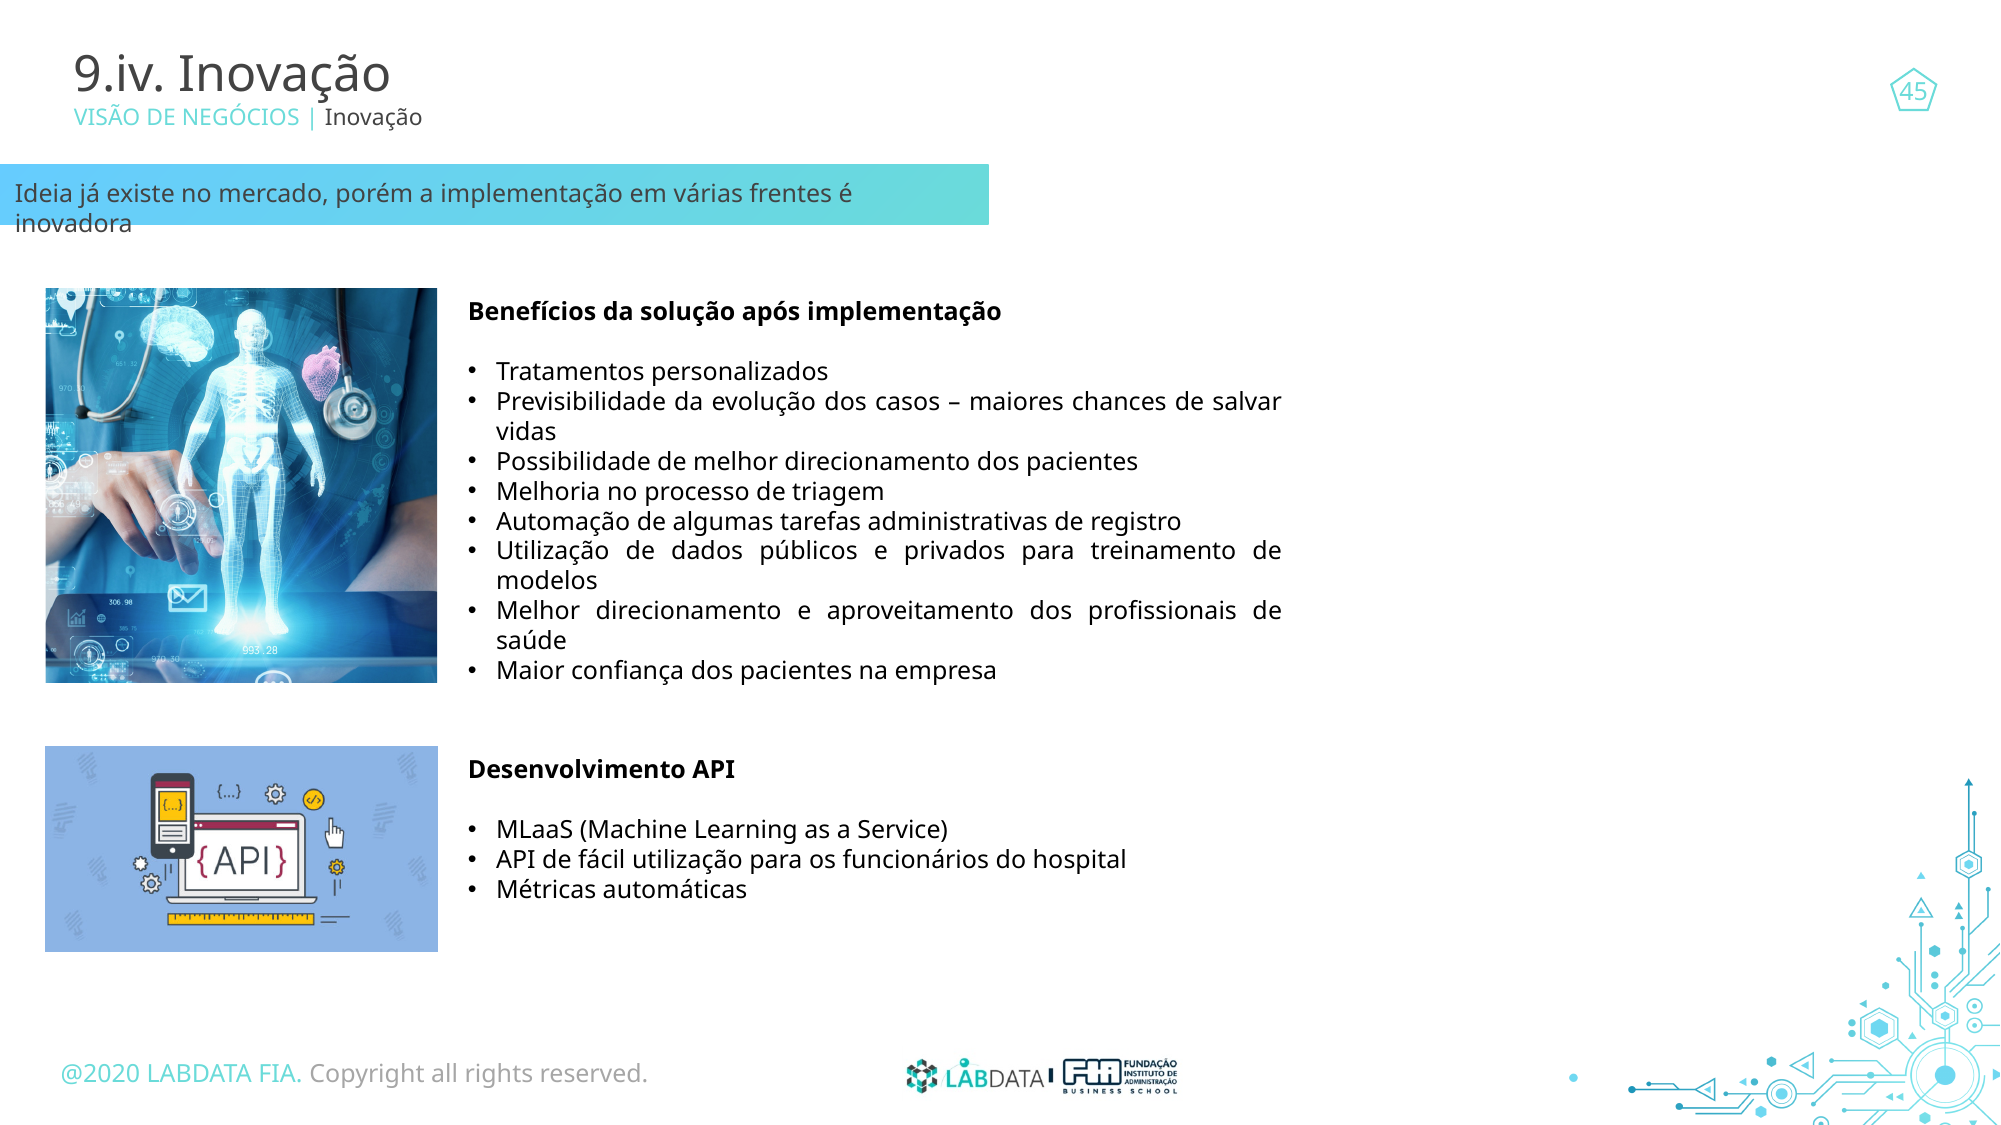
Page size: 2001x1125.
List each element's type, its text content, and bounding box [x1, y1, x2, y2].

text_box 45 [1873, 62, 1943, 123]
slide_number @2020 LABDATA FIA. Copyright all rights reserved. [45, 1042, 721, 1103]
text_box Benefícios da solução após implementação Tratamentos personalizados Previsibilidade da evolução dos casos – maiores chances de salvar vidas Possibilidade de melhor direcionamento dos pacientes Melhoria no processo de triagem Automação de algumas tarefas administrativas de registro Utilização de dados públicos e privados para treinamento de modelos Melhor direcionamento e aproveitamento dos profissionais de saúde Maior confiança dos pacientes na empresa [453, 287, 1298, 692]
text_box Ideia já existe no mercado, porém a implementação em várias frentes é inovadora [0, 170, 989, 246]
text_box Desenvolvimento API MLaaS (Machine Learning as a Service) API de fácil utilização para os funcionários do hospital Métricas automáticas [453, 746, 1298, 941]
picture [45, 288, 438, 683]
text_box [0, 163, 990, 226]
picture [45, 746, 438, 952]
text_box [1890, 67, 1938, 112]
picture [1569, 778, 2000, 1125]
text_box 9.iv. Inovação VISÃO DE NEGÓCIOS | Inovação [58, 27, 1609, 145]
picture [902, 1046, 1183, 1101]
